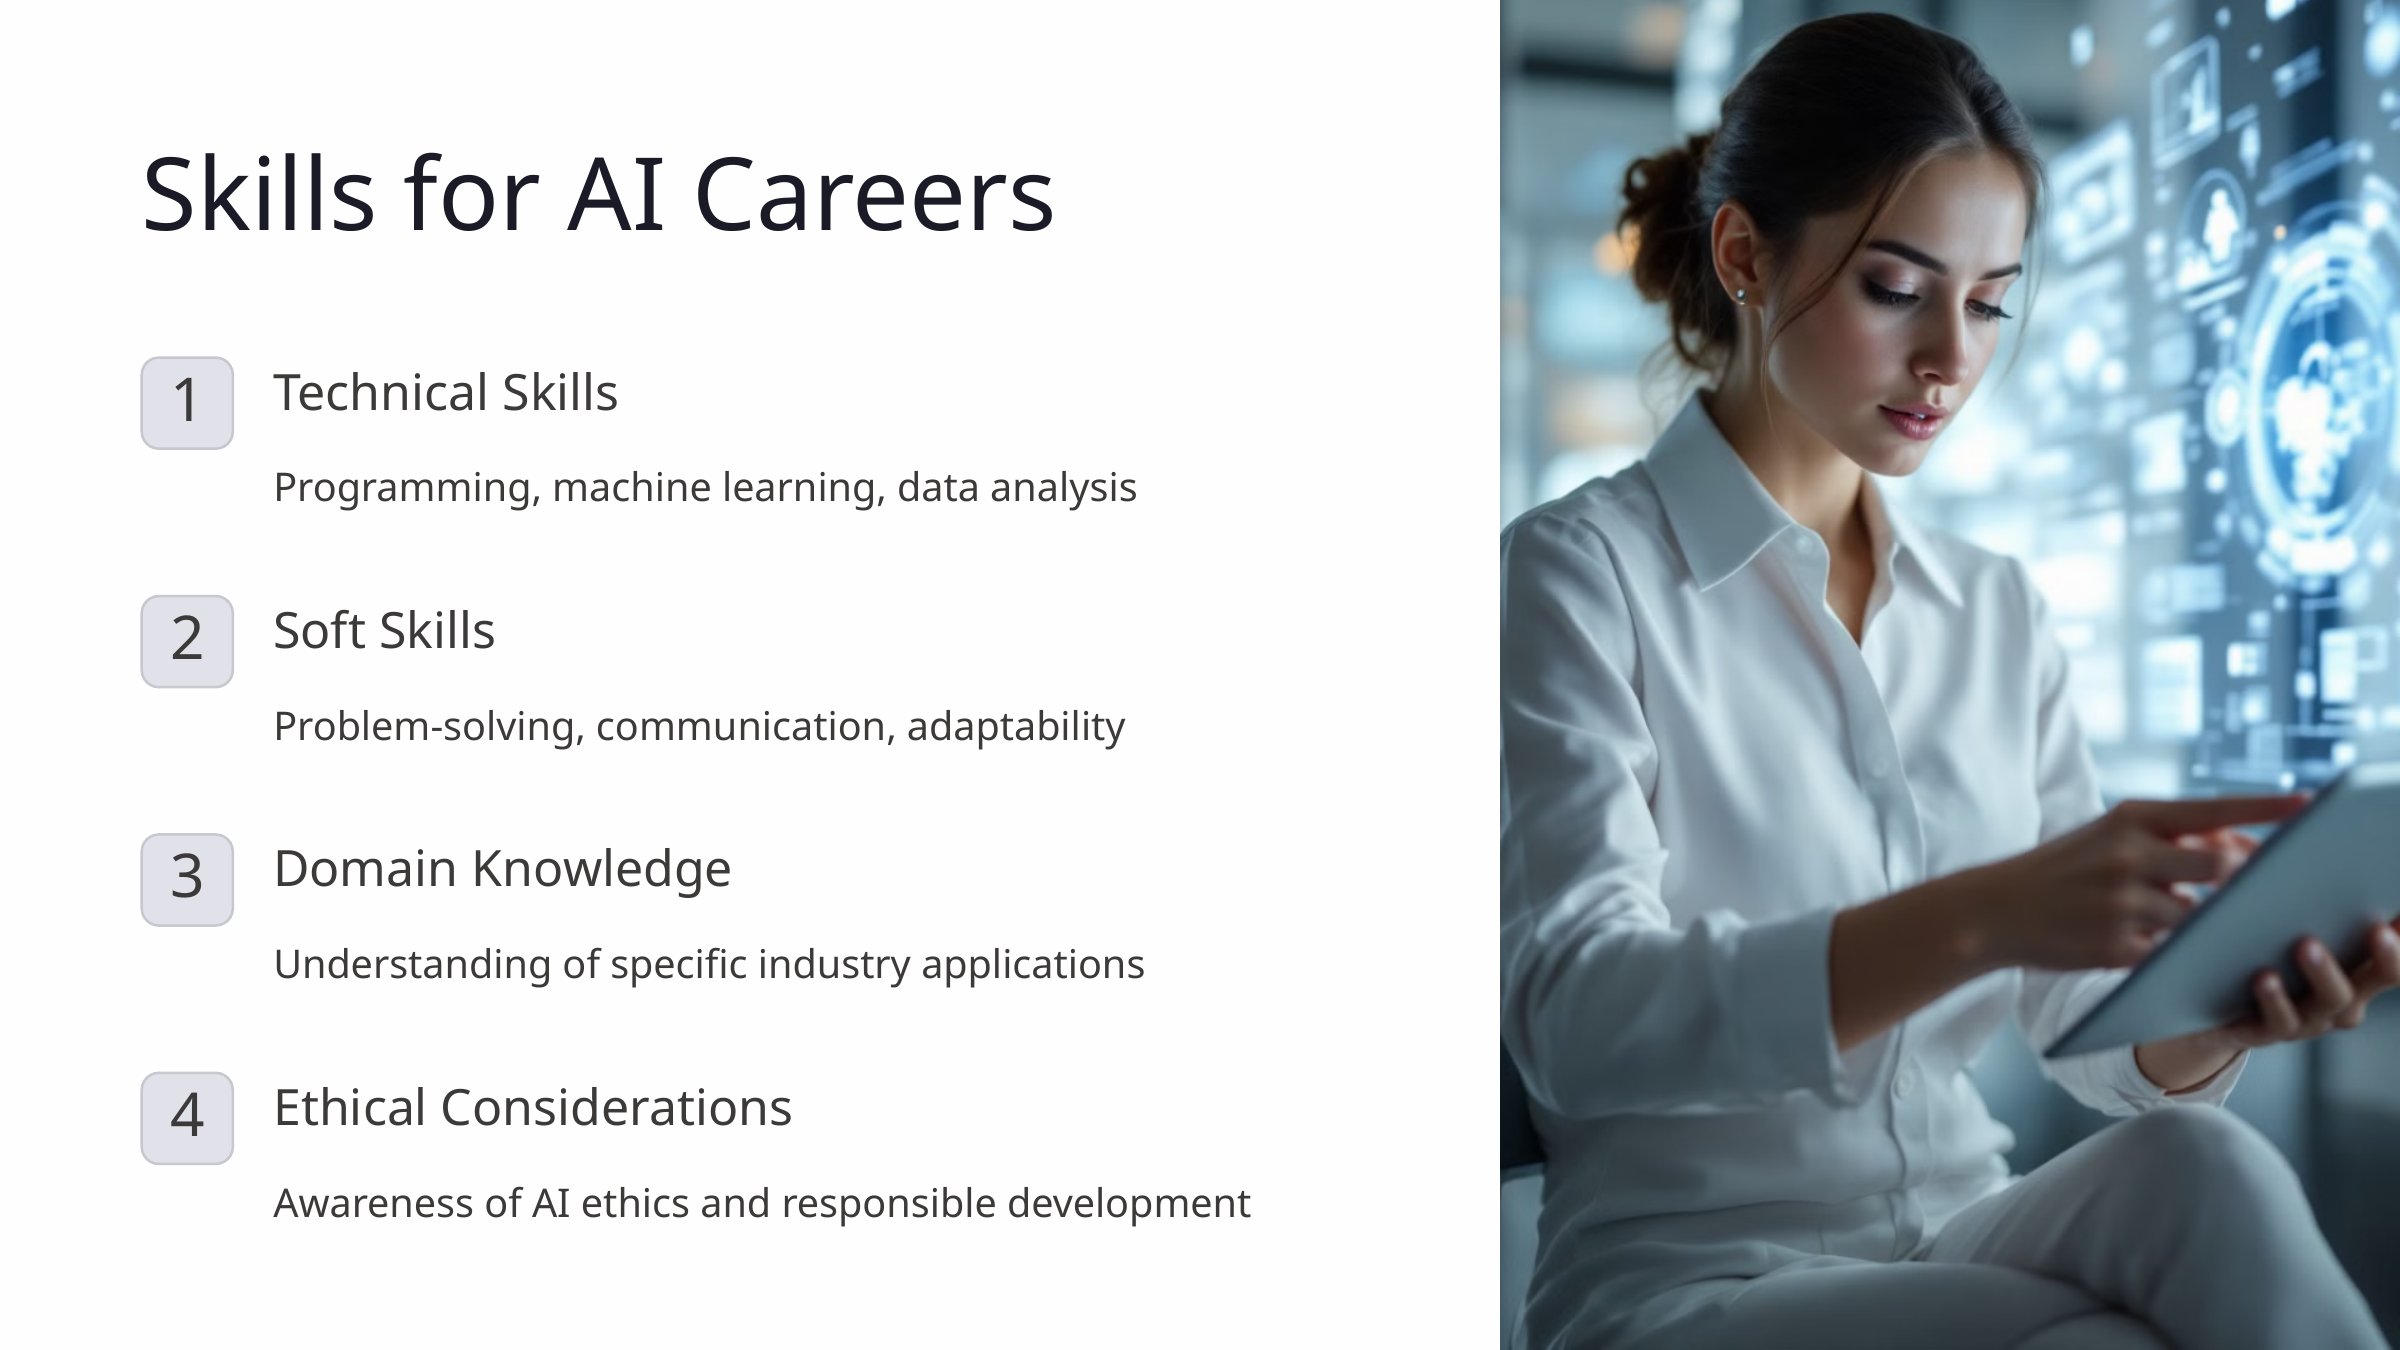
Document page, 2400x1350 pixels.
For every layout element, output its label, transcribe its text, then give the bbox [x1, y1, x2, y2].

text_box [141, 357, 233, 449]
text_box [141, 1072, 233, 1164]
text_box Ethical Considerations [273, 1072, 790, 1137]
text_box Programming, machine learning, data analysis [273, 445, 1359, 510]
text_box Domain Knowledge [273, 834, 780, 898]
text_box Awareness of AI ethics and responsible development [273, 1160, 1359, 1226]
picture [1499, 0, 2400, 1350]
text_box [141, 596, 233, 688]
text_box 3 [171, 849, 204, 911]
text_box Skills for AI Careers [141, 124, 1155, 252]
text_box 2 [171, 611, 203, 672]
text_box Understanding of specific industry applications [273, 922, 1359, 987]
text_box Problem-solving, communication, adaptability [273, 683, 1359, 749]
text_box [141, 834, 233, 926]
text_box 4 [170, 1088, 204, 1149]
text_box 1 [174, 372, 201, 434]
text_box Soft Skills [273, 595, 780, 660]
text_box Technical Skills [273, 357, 780, 421]
